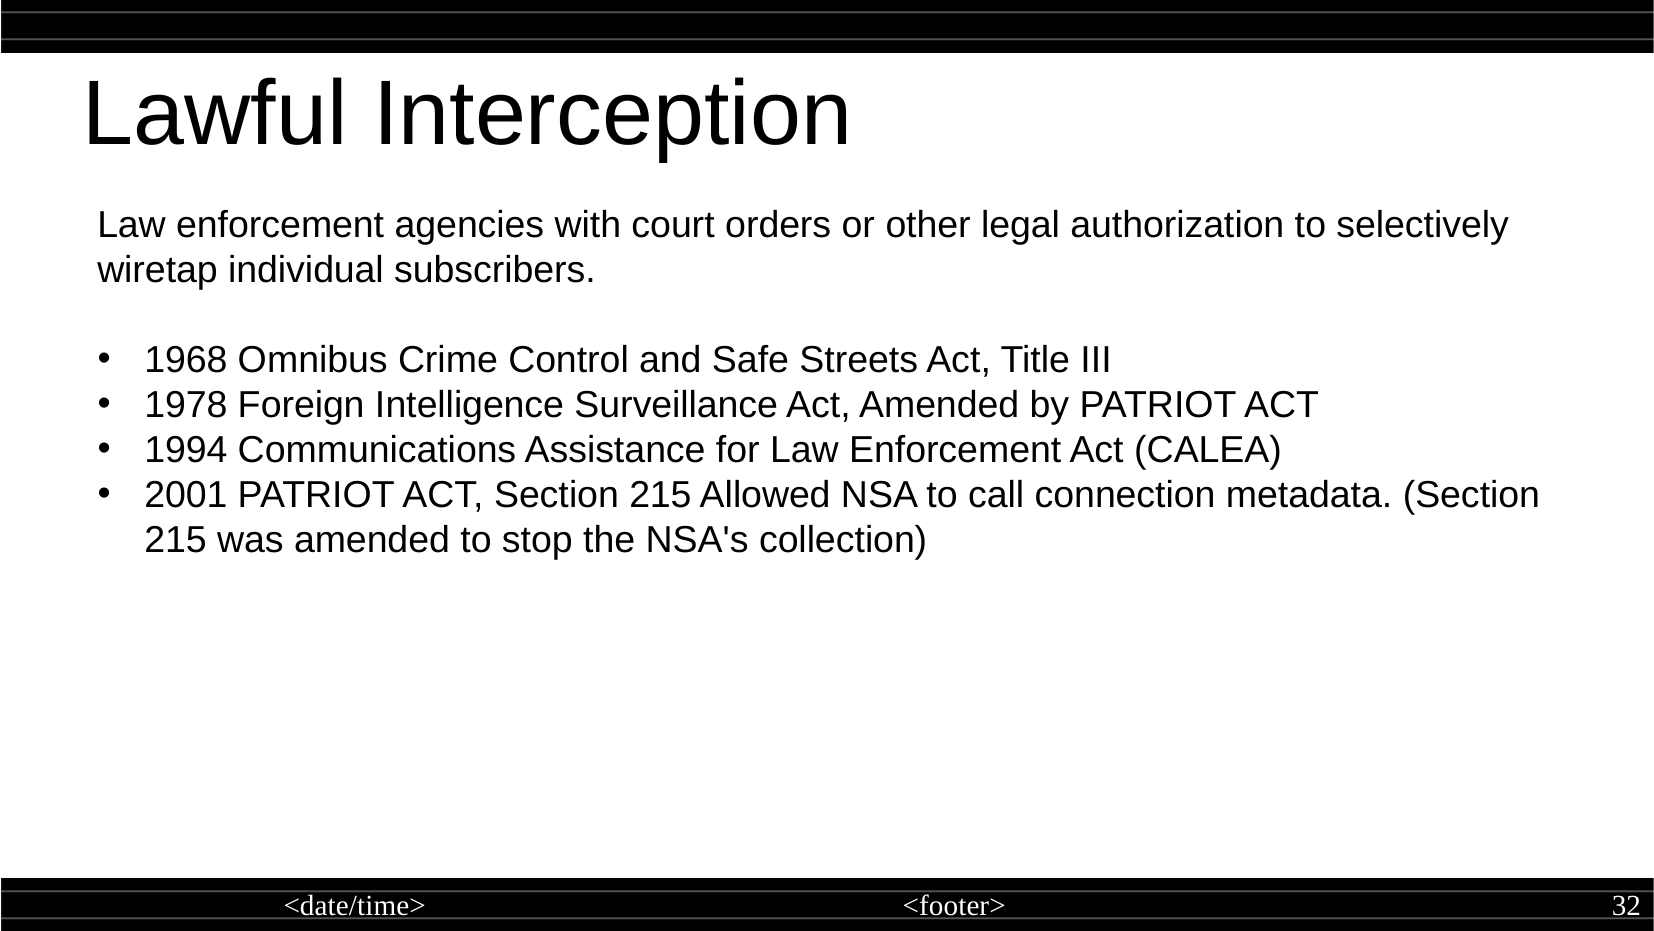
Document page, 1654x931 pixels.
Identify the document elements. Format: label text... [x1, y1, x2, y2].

text_box Law enforcement agencies with court orders or other legal authorization to selectively wiretap individual subscribers. 1968 Omnibus Crime Control and Safe Streets Act, Title III 1978 Foreign Intelligence Surveillance Act, Amended by PATRIOT ACT 1994 Communications Assistance for Law Enforcement Act (CALEA) 2001 PATRIOT ACT, Section 215 Allowed NSA to call connection metadata. (Section 215 was amended to stop the NSA's collection) [82, 192, 1571, 747]
text_box Lawful Interception [82, 37, 1571, 192]
picture [1, 878, 1654, 931]
picture [1, 0, 1654, 53]
